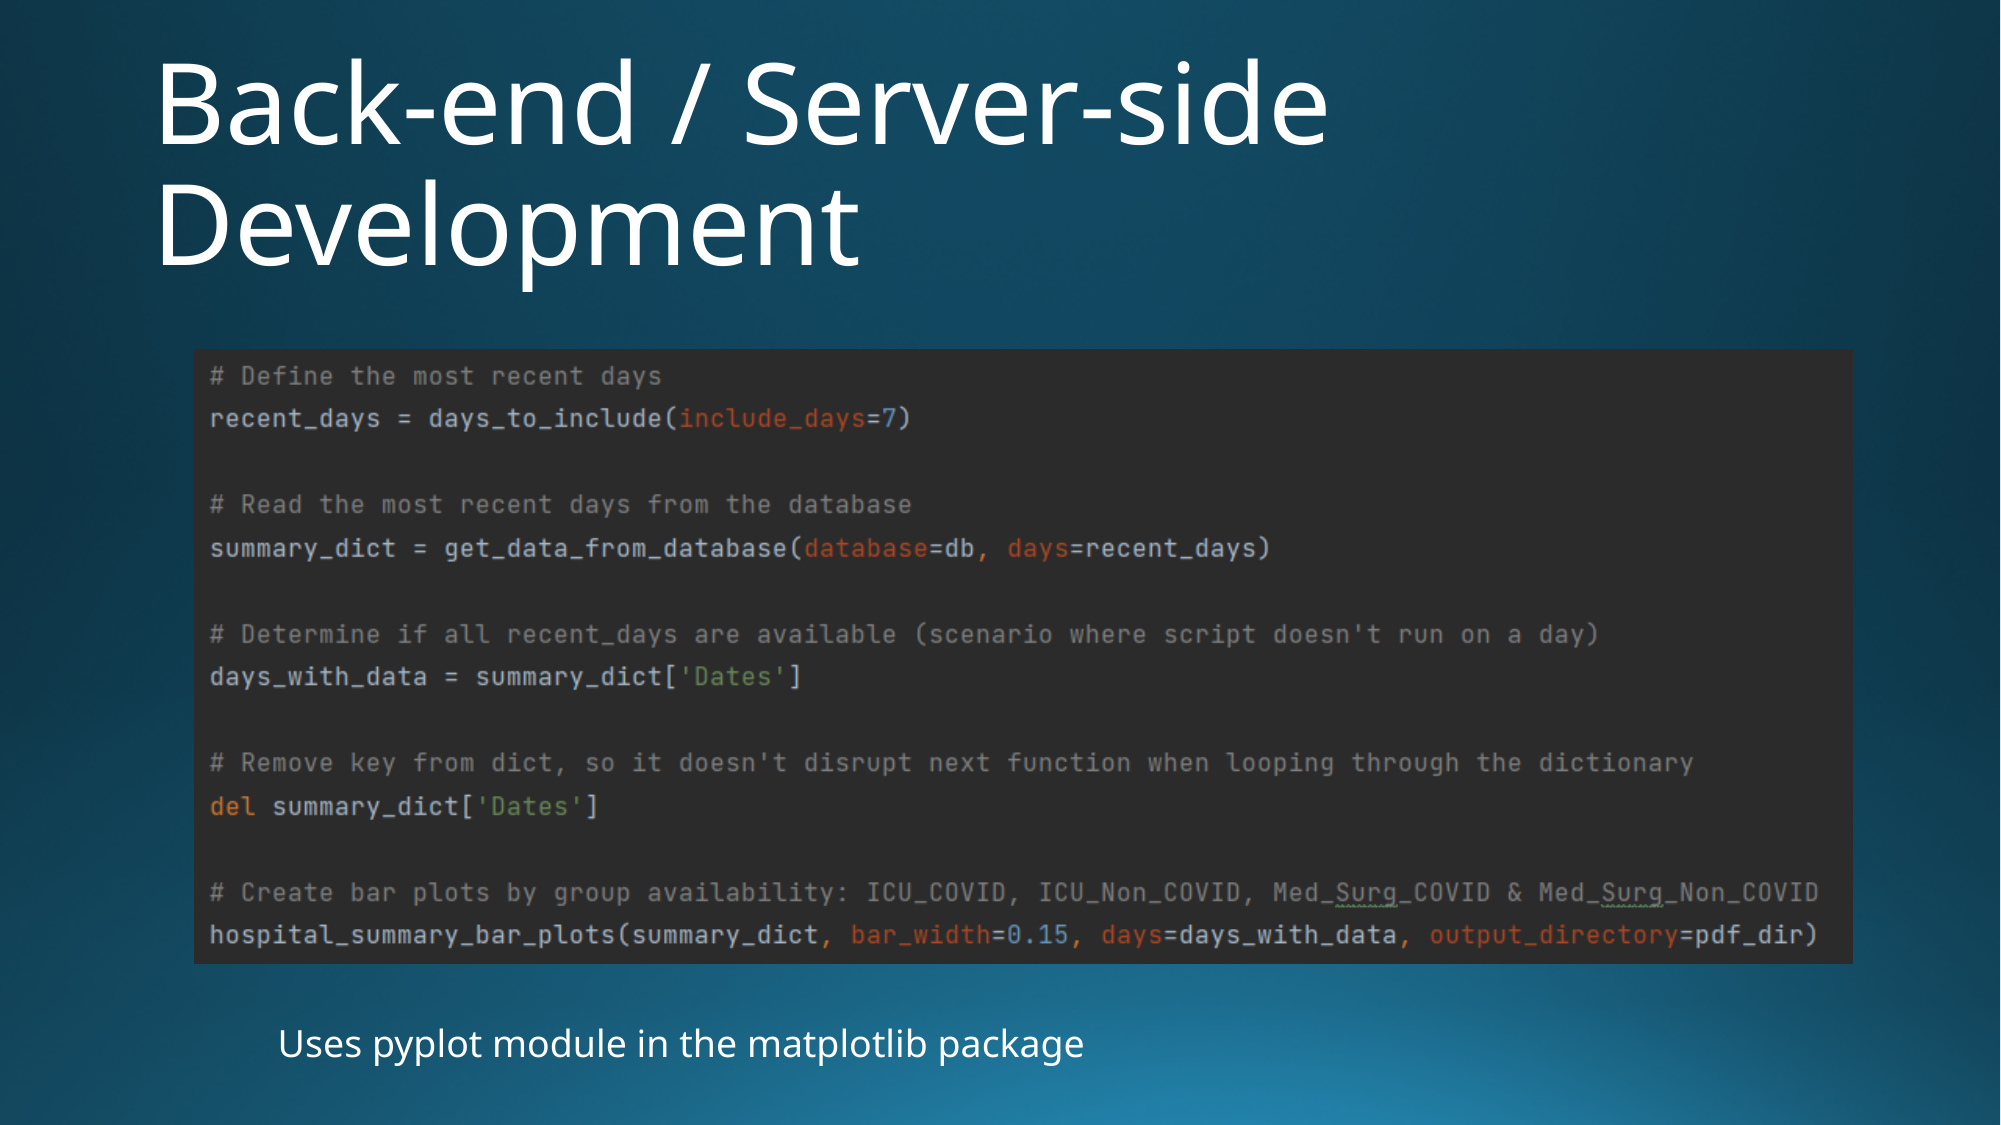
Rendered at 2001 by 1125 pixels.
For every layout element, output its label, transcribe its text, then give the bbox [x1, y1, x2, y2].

text_box Uses pyplot module in the matplotlib package [263, 1012, 1101, 1073]
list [194, 349, 1853, 964]
title Back-end / Server-side Development [137, 59, 1863, 278]
picture [0, 0, 2001, 1125]
